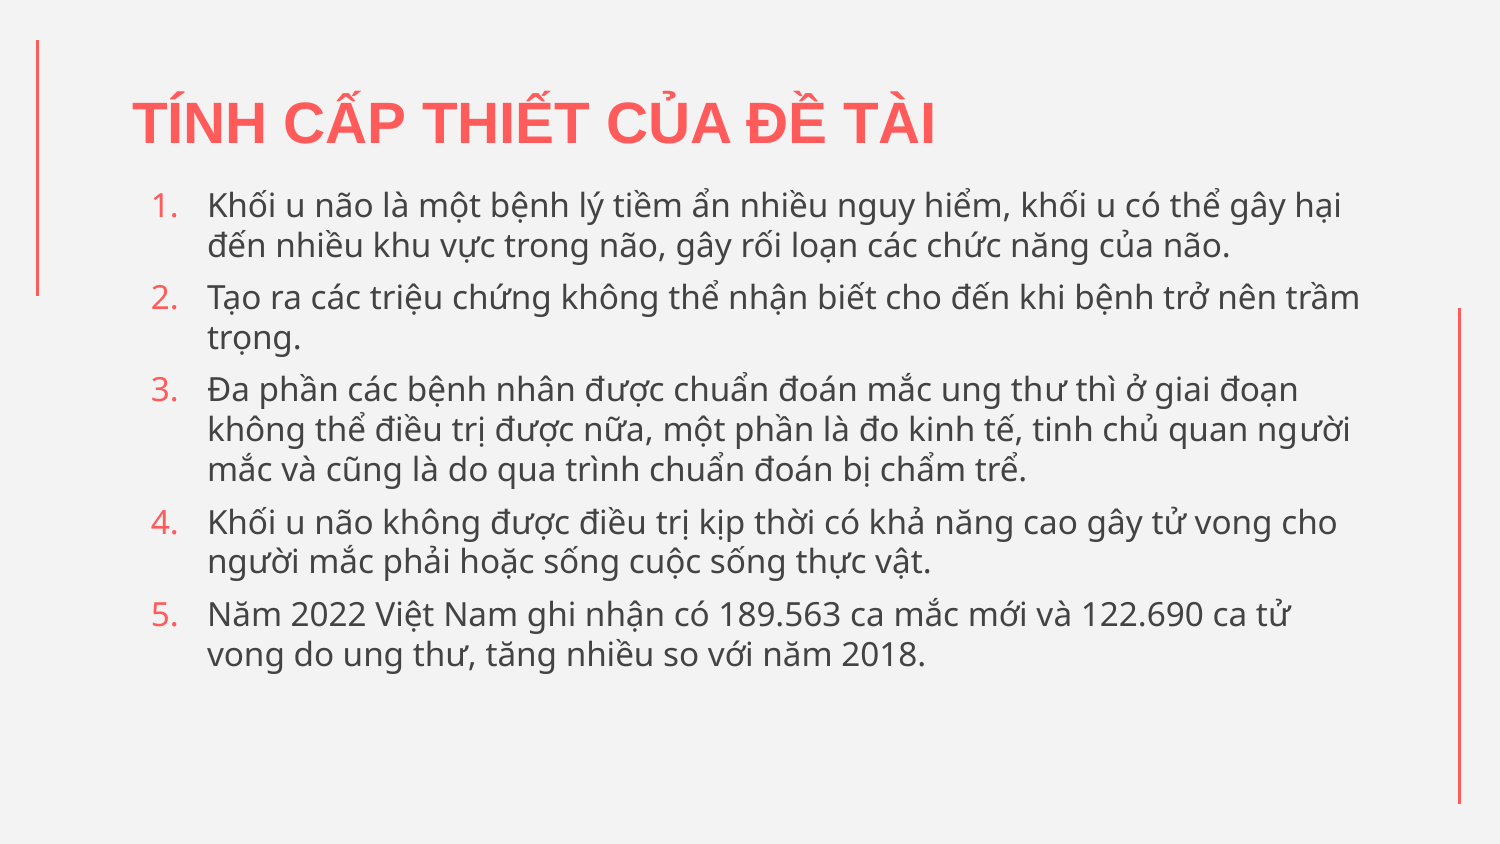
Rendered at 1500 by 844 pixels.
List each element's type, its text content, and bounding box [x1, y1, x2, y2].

subtitle Khối u não là một bệnh lý tiềm ẩn nhiều nguy hiểm, khối u có thể gây hại đến nhiều khu vực trong não, gây rối loạn các chức năng của não. Tạo ra các triệu chứng không thể nhận biết cho đến khi bệnh trở nên trầm trọng. Đa phần các bệnh nhân được chuẩn đoán mắc ung thư thì ở giai đoạn không thể điều trị được nữa, một phần là đo kinh tế, tinh chủ quan người mắc và cũng là do qua trình chuẩn đoán bị chẩm trể. Khối u não không được điều trị kịp thời có khả năng cao gây tử vong cho người mắc phải hoặc sống cuộc sống thực vật. Năm 2022 Việt Nam ghi nhận có 189.563 ca mắc mới và 122.690 ca tử vong do ung thư, tăng nhiều so với năm 2018. [117, 168, 1383, 756]
title TÍNH CẤP THIẾT CỦA ĐỀ TÀI [117, 70, 1383, 148]
